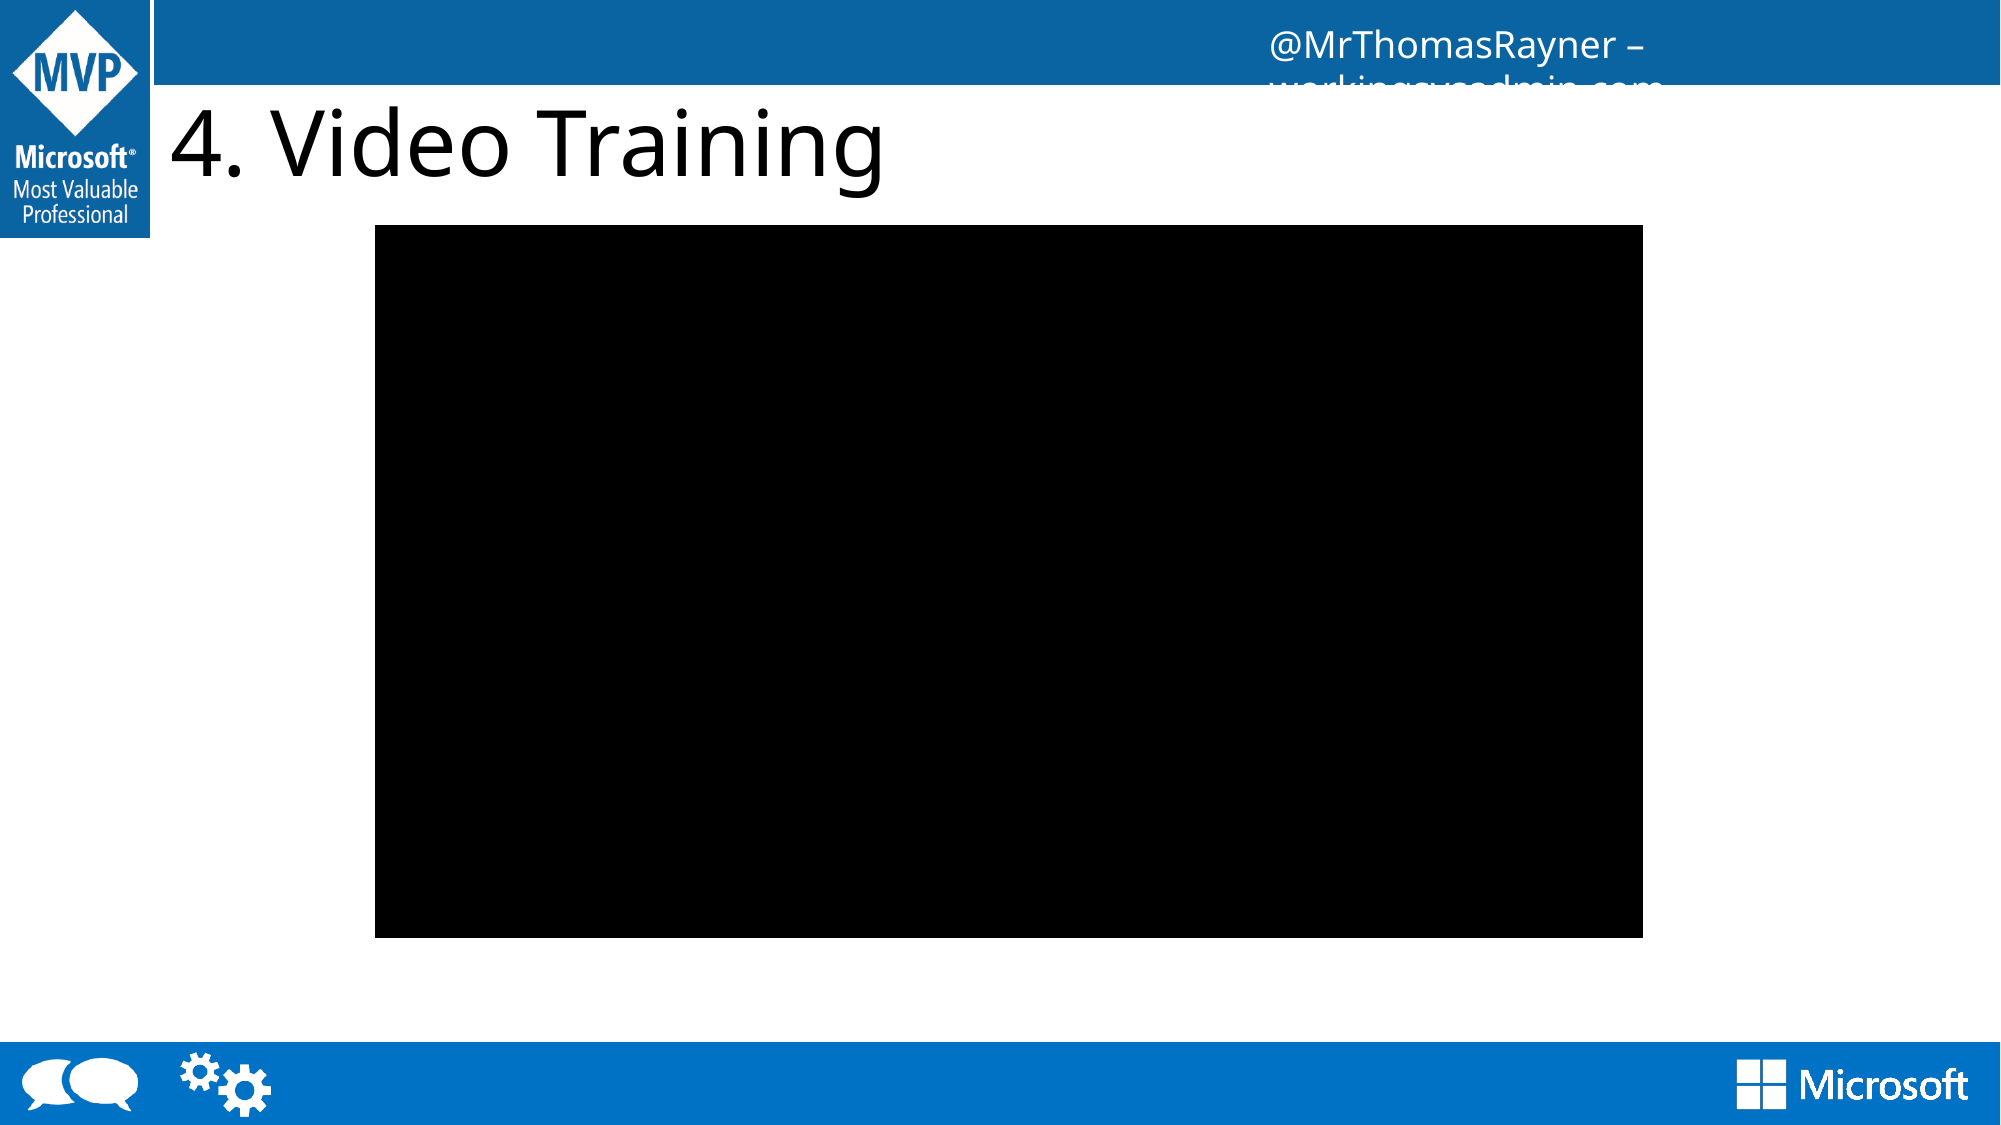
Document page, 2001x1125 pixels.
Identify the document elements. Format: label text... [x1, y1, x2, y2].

picture [180, 1039, 271, 1125]
picture [0, 0, 150, 238]
picture [22, 1026, 138, 1125]
picture [1704, 1029, 2000, 1125]
title 4. Video Training [155, 90, 1863, 278]
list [374, 224, 1644, 939]
